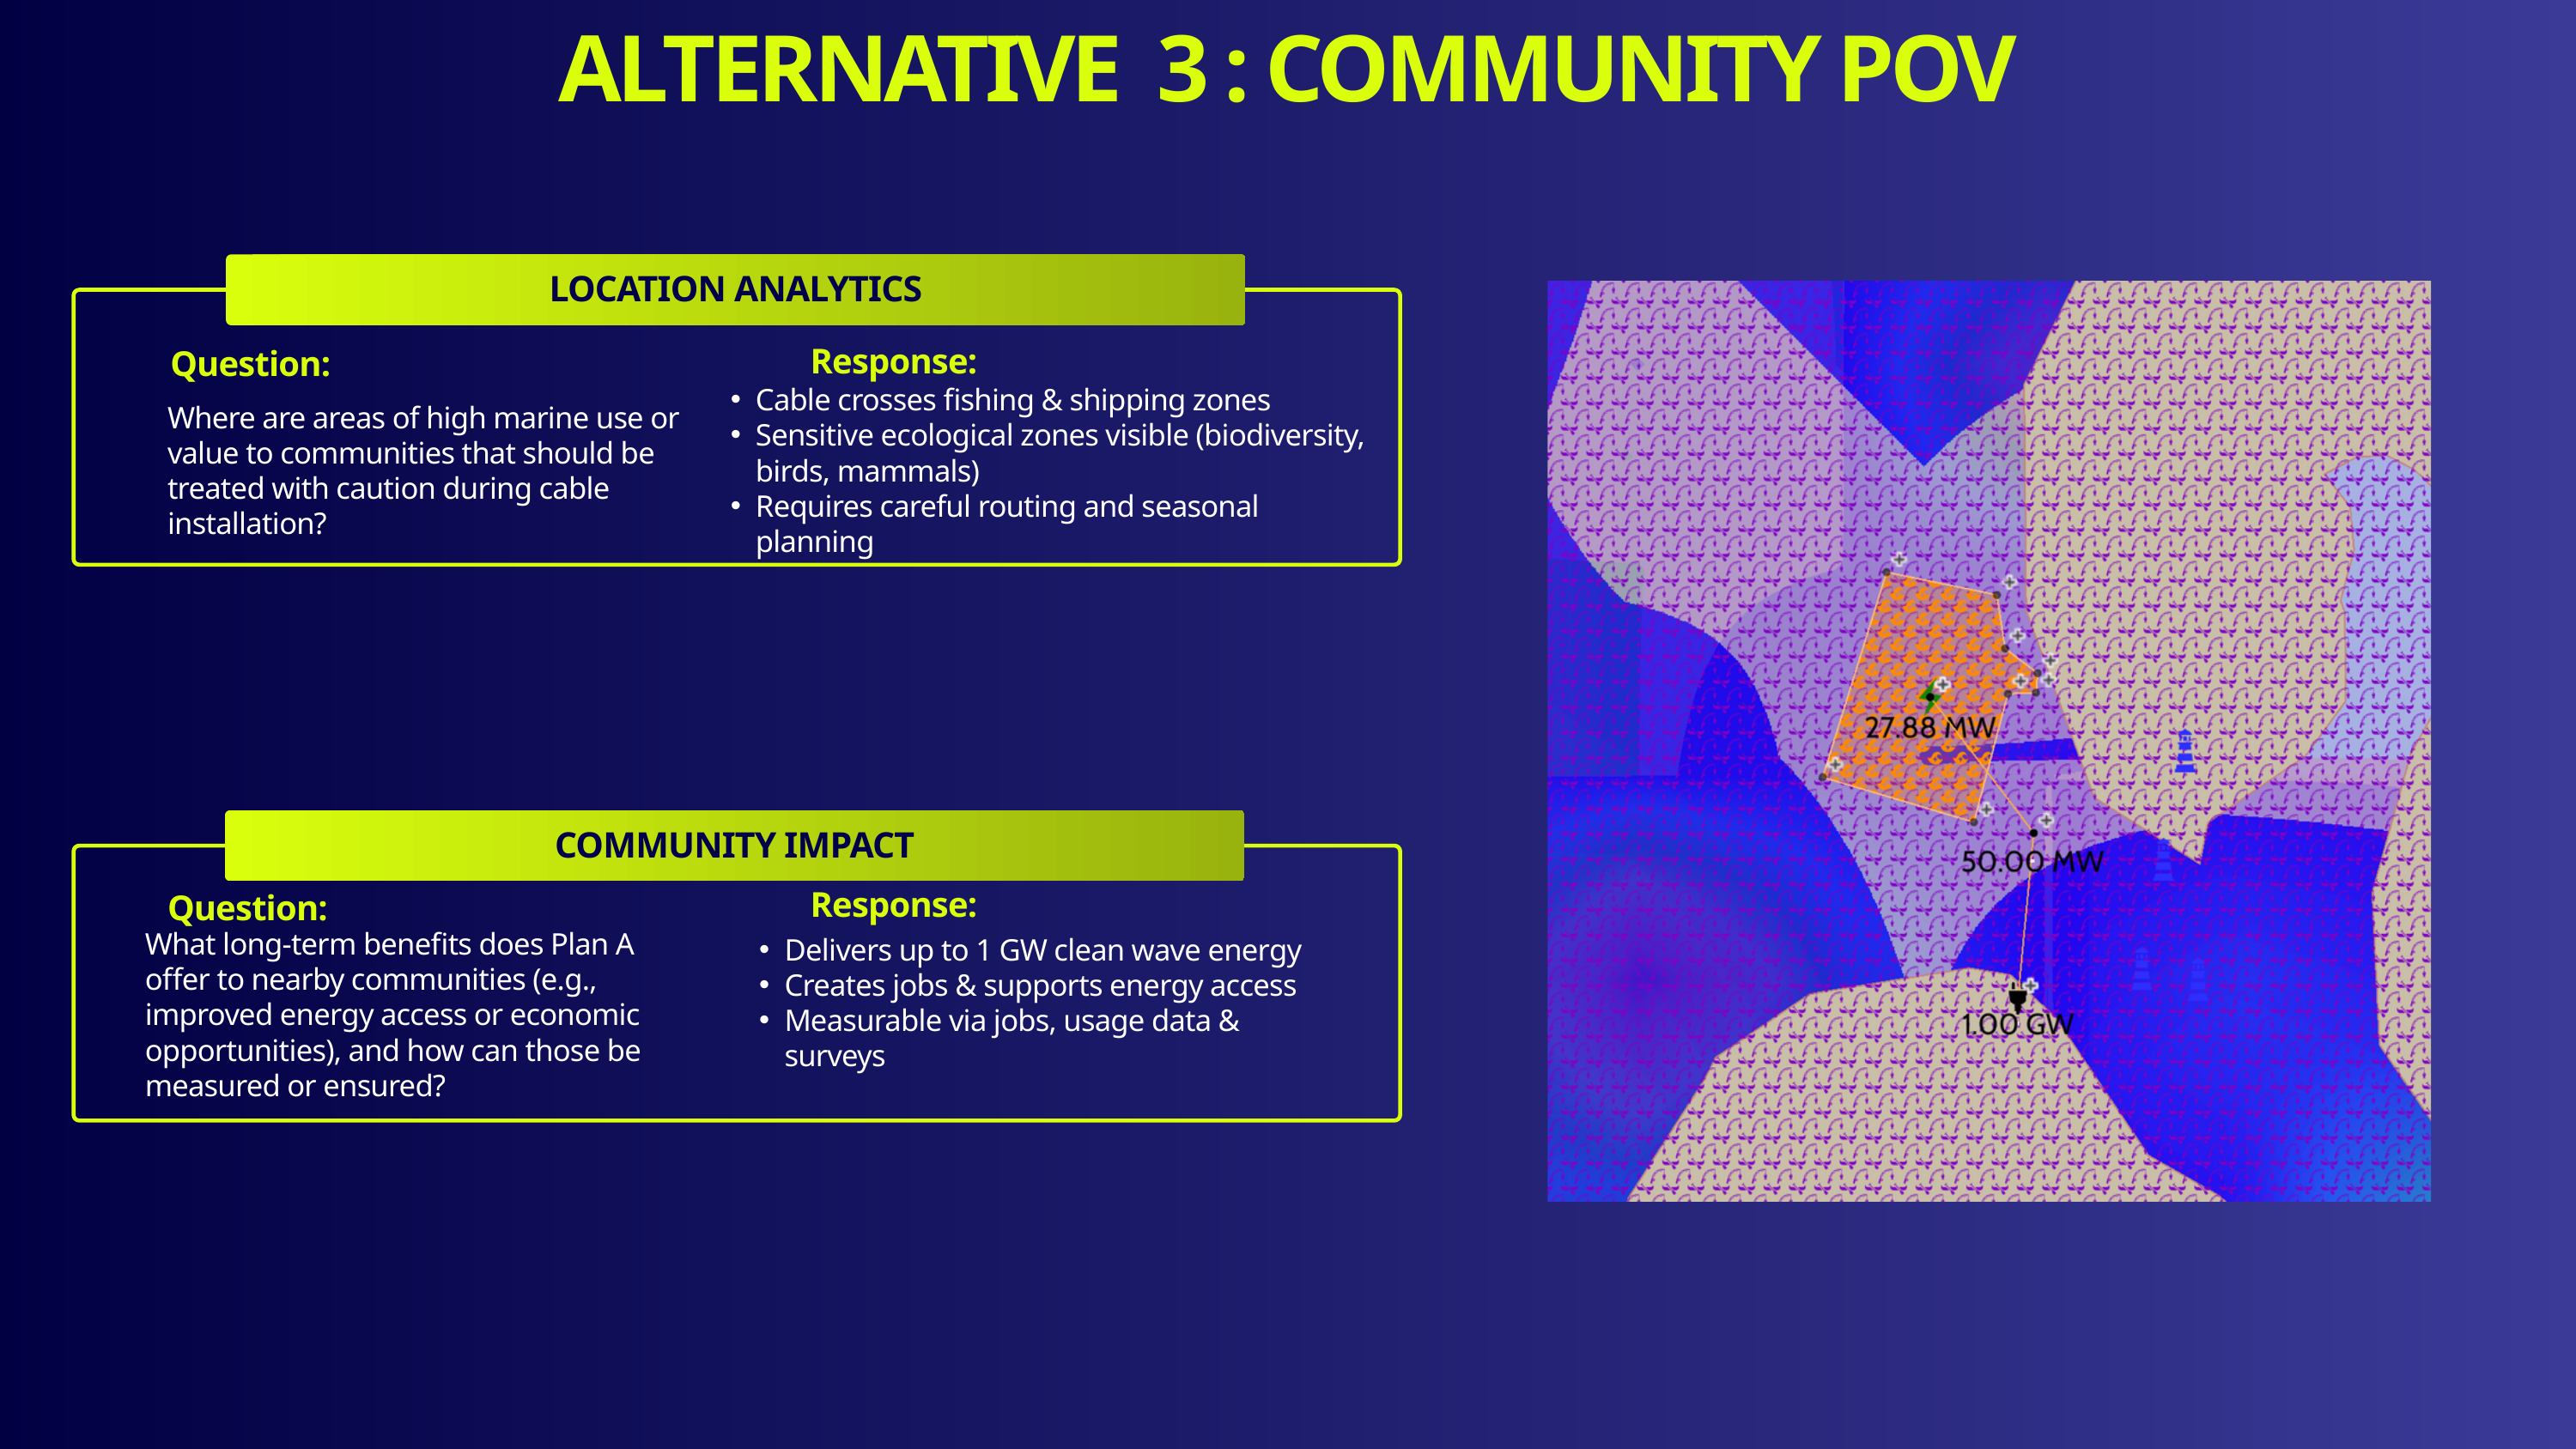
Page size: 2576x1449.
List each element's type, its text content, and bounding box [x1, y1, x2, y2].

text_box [225, 254, 1246, 326]
text_box [1547, 281, 2432, 1202]
text_box ALTERNATIVE 3 : COMMUNITY POV [384, 38, 2191, 121]
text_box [224, 809, 1245, 882]
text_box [73, 845, 1400, 1121]
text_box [73, 289, 1400, 566]
